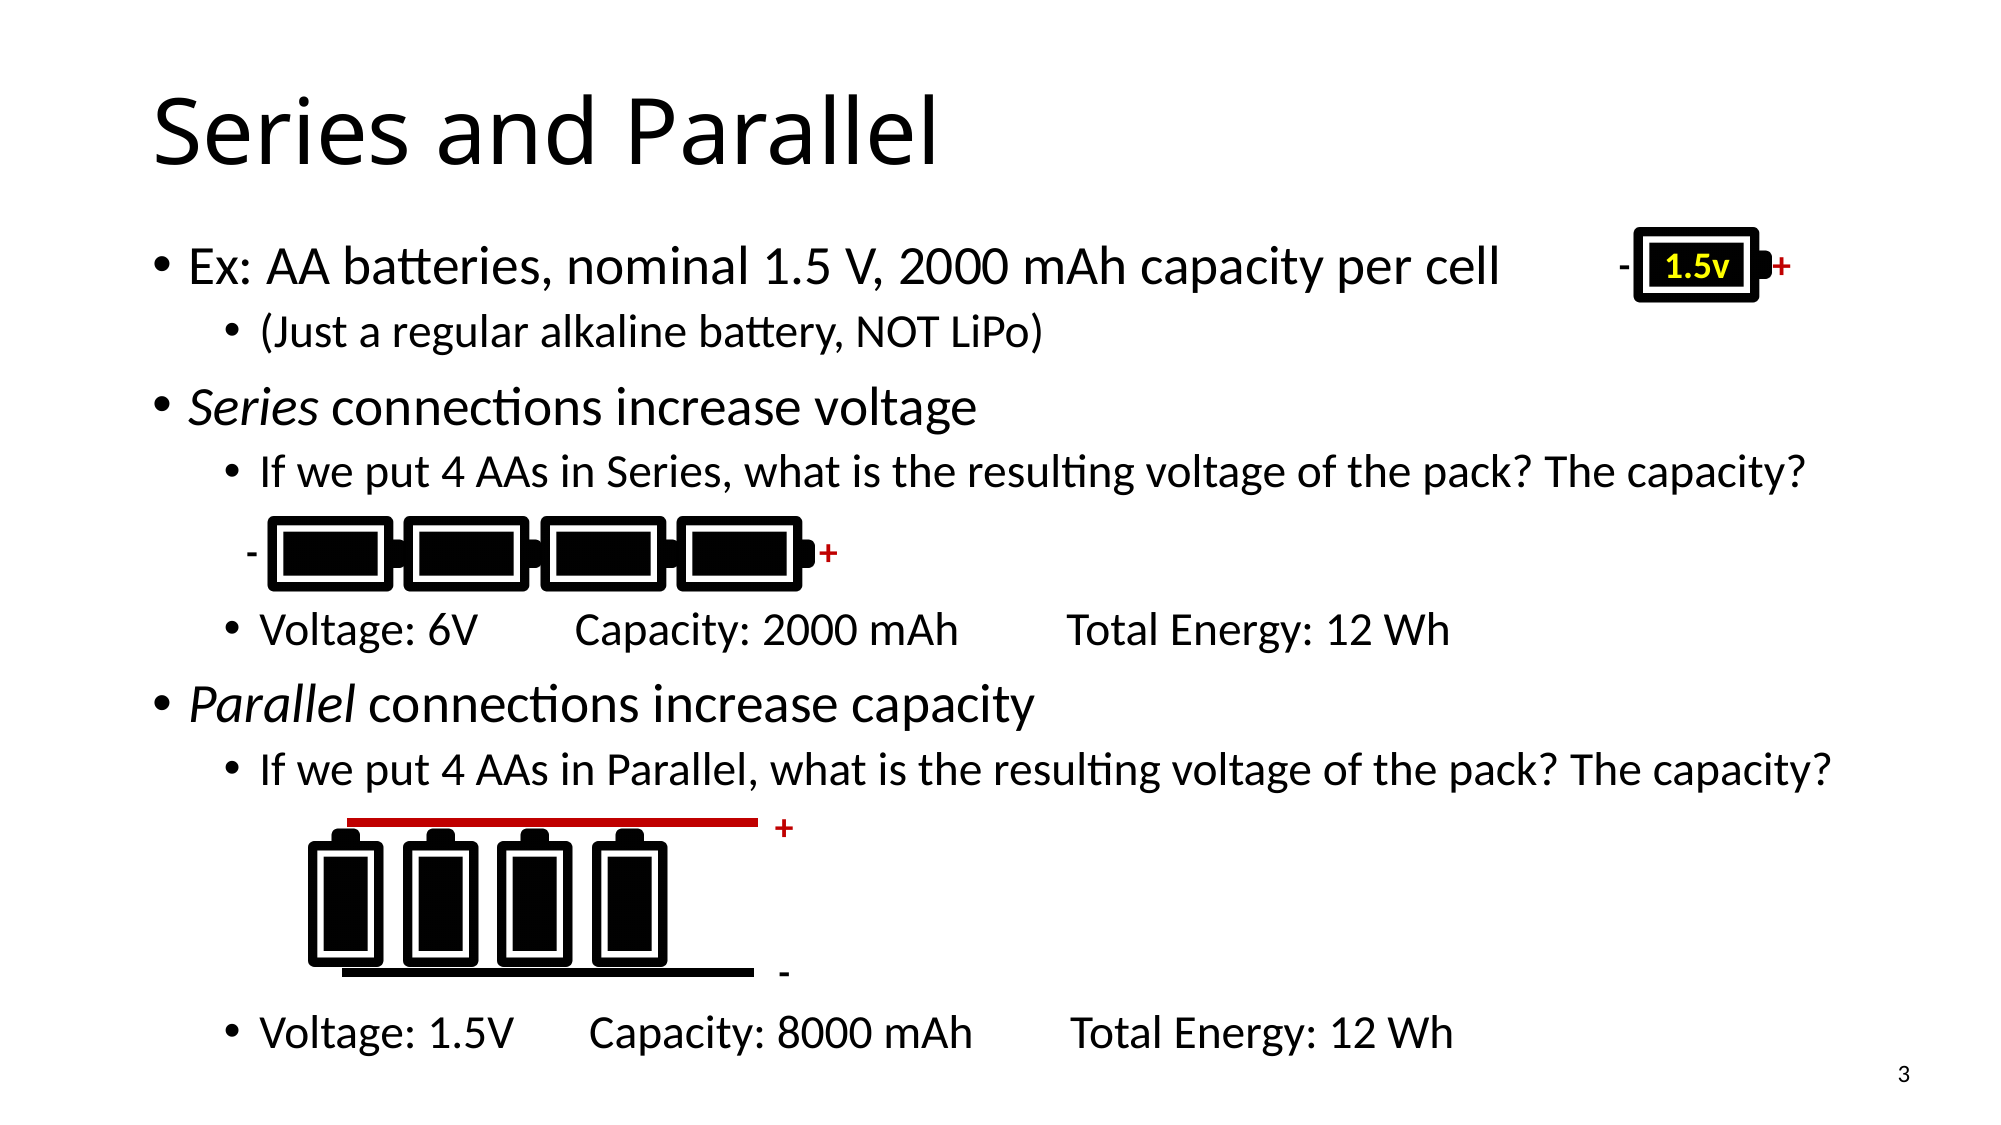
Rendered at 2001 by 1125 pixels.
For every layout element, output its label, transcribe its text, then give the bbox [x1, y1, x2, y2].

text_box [1585, 189, 1825, 340]
slide_number 3 [1412, 1042, 1926, 1103]
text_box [270, 795, 811, 1003]
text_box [215, 478, 869, 629]
list Ex: AA batteries, nominal 1.5 V, 2000 mAh capacity per cell (Just a regular alkaline battery, NOT LiPo) Series connections increase voltage If we put 4 AAs in Series, what is the resulting voltage of the pack? The capacity? Voltage: 6V Capacity: 2000 mAh Total Energy: 12 Wh Parallel connections increase capacity If we put 4 AAs in Parallel, what is the resulting voltage of the pack? The capacity? Voltage: 1.5V Capacity: 8000 mAh Total Energy: 12 Wh [137, 229, 1949, 1074]
title Series and Parallel [137, 25, 1926, 229]
